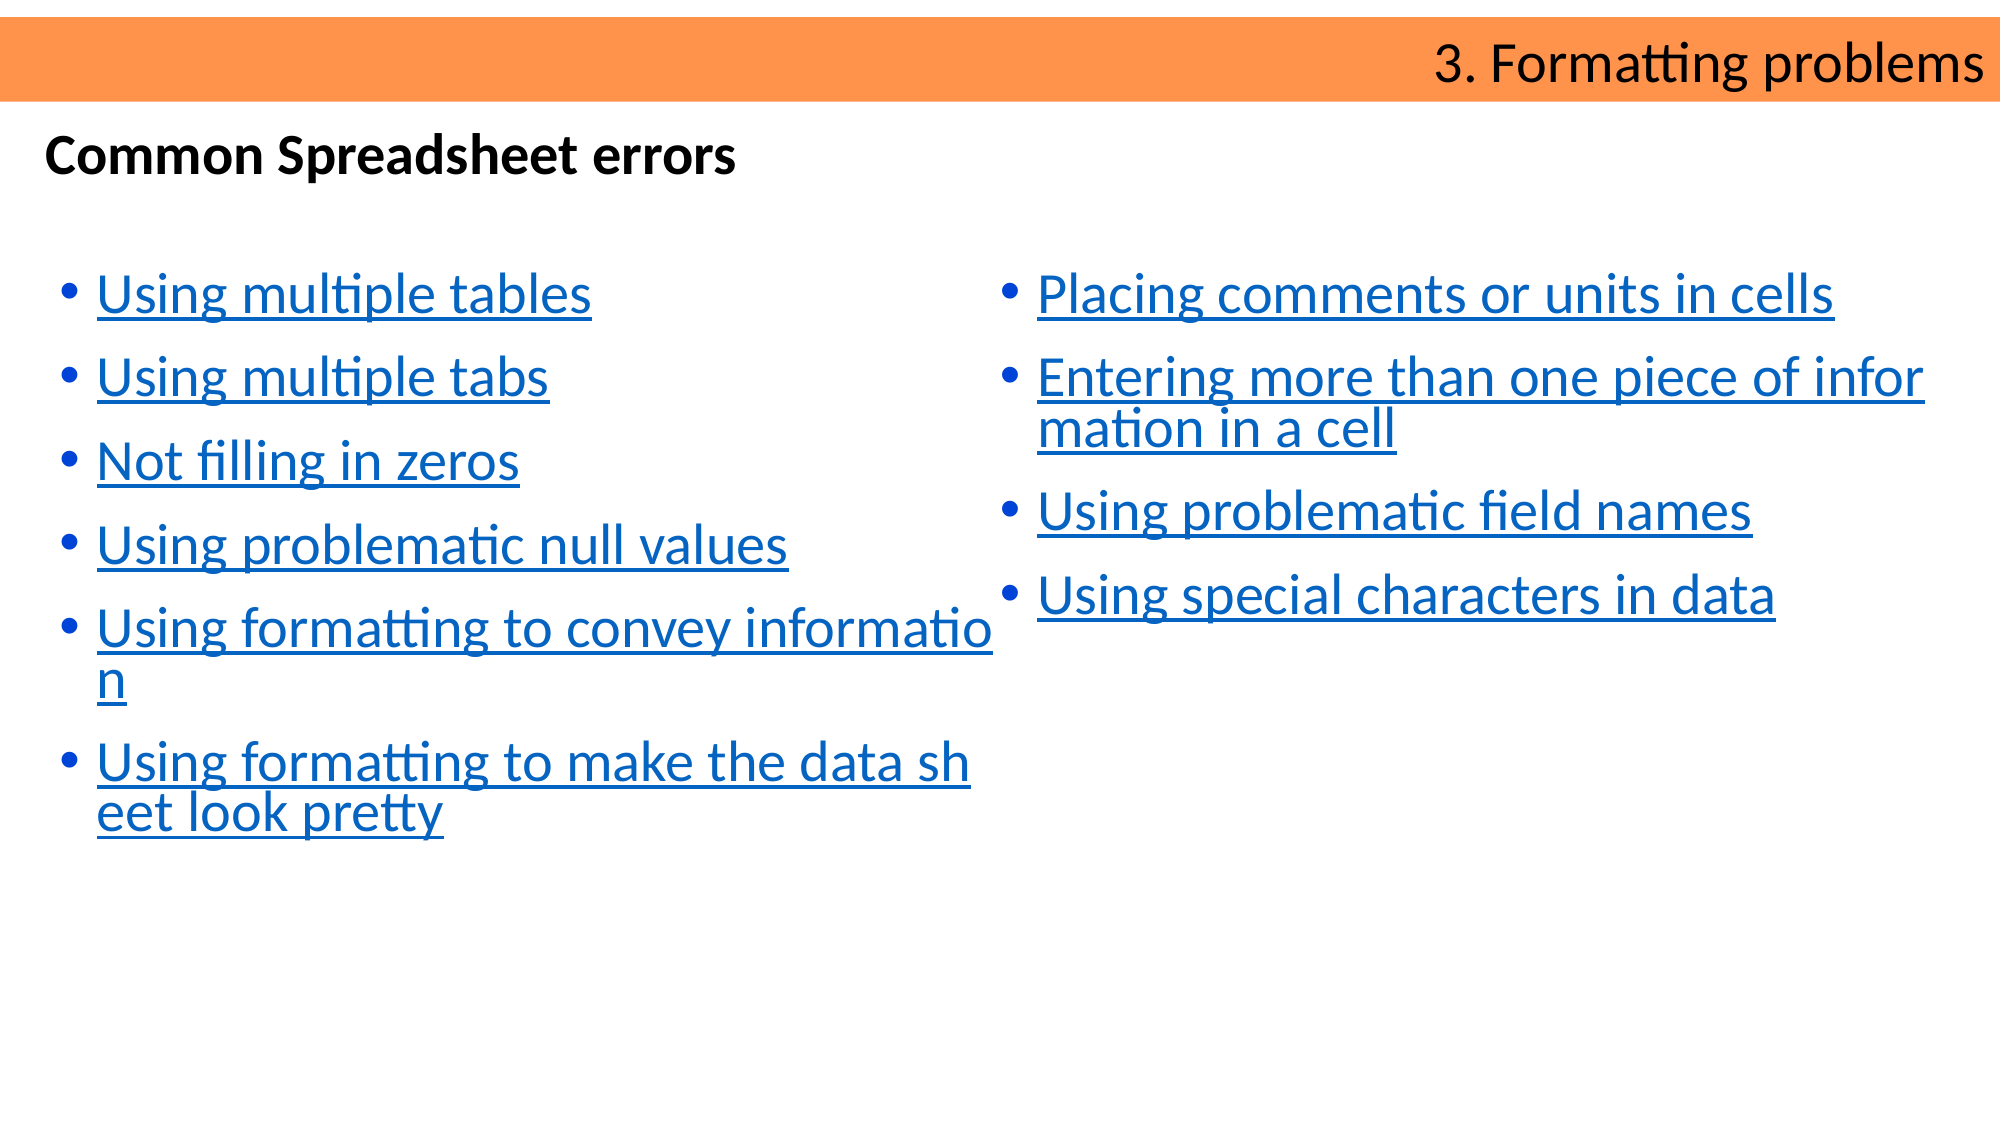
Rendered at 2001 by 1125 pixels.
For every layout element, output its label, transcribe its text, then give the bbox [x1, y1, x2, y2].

text_box Using multiple tables Using multiple tabs Not filling in zeros Using problematic null values Using formatting to convey information Using formatting to make the data sheet look pretty Placing comments or units in cells Entering more than one piece of information in a cell Using problematic field names Using special characters in data [44, 255, 1956, 1125]
text_box 3. Formatting problems [0, 17, 2000, 102]
list Common Spreadsheet errors [30, 116, 825, 226]
